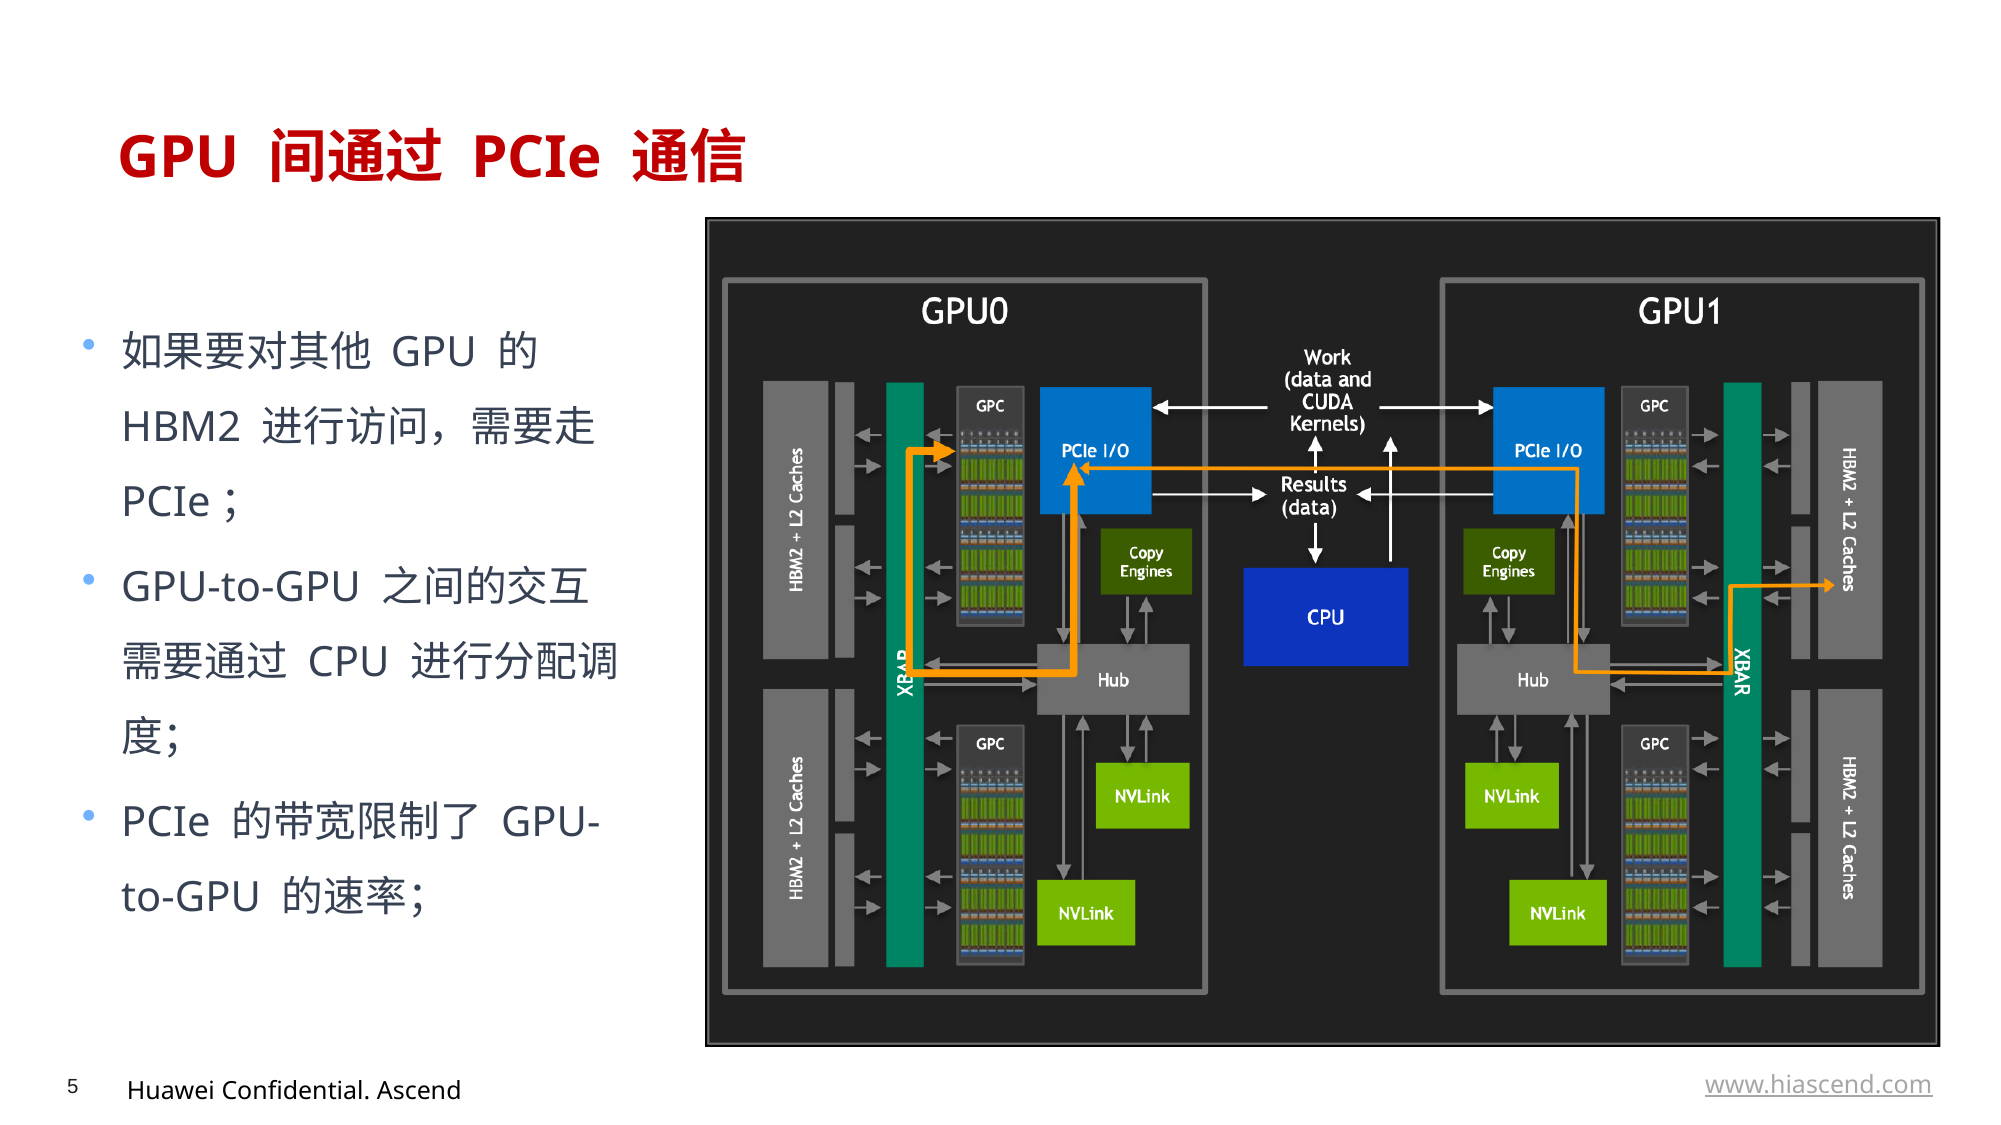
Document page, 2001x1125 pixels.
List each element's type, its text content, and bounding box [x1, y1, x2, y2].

picture [704, 216, 1941, 1048]
title GPU 间通过 PCIe 通信 [102, 111, 1901, 209]
list 如果要对其他 GPU 的 HBM2 进行访问，需要走 PCIe； GPU-to-GPU 之间的交互需要通过 CPU 进行分配调度； PCIe 的带宽限制了 GPU-to-GPU 的速率； [67, 231, 647, 988]
